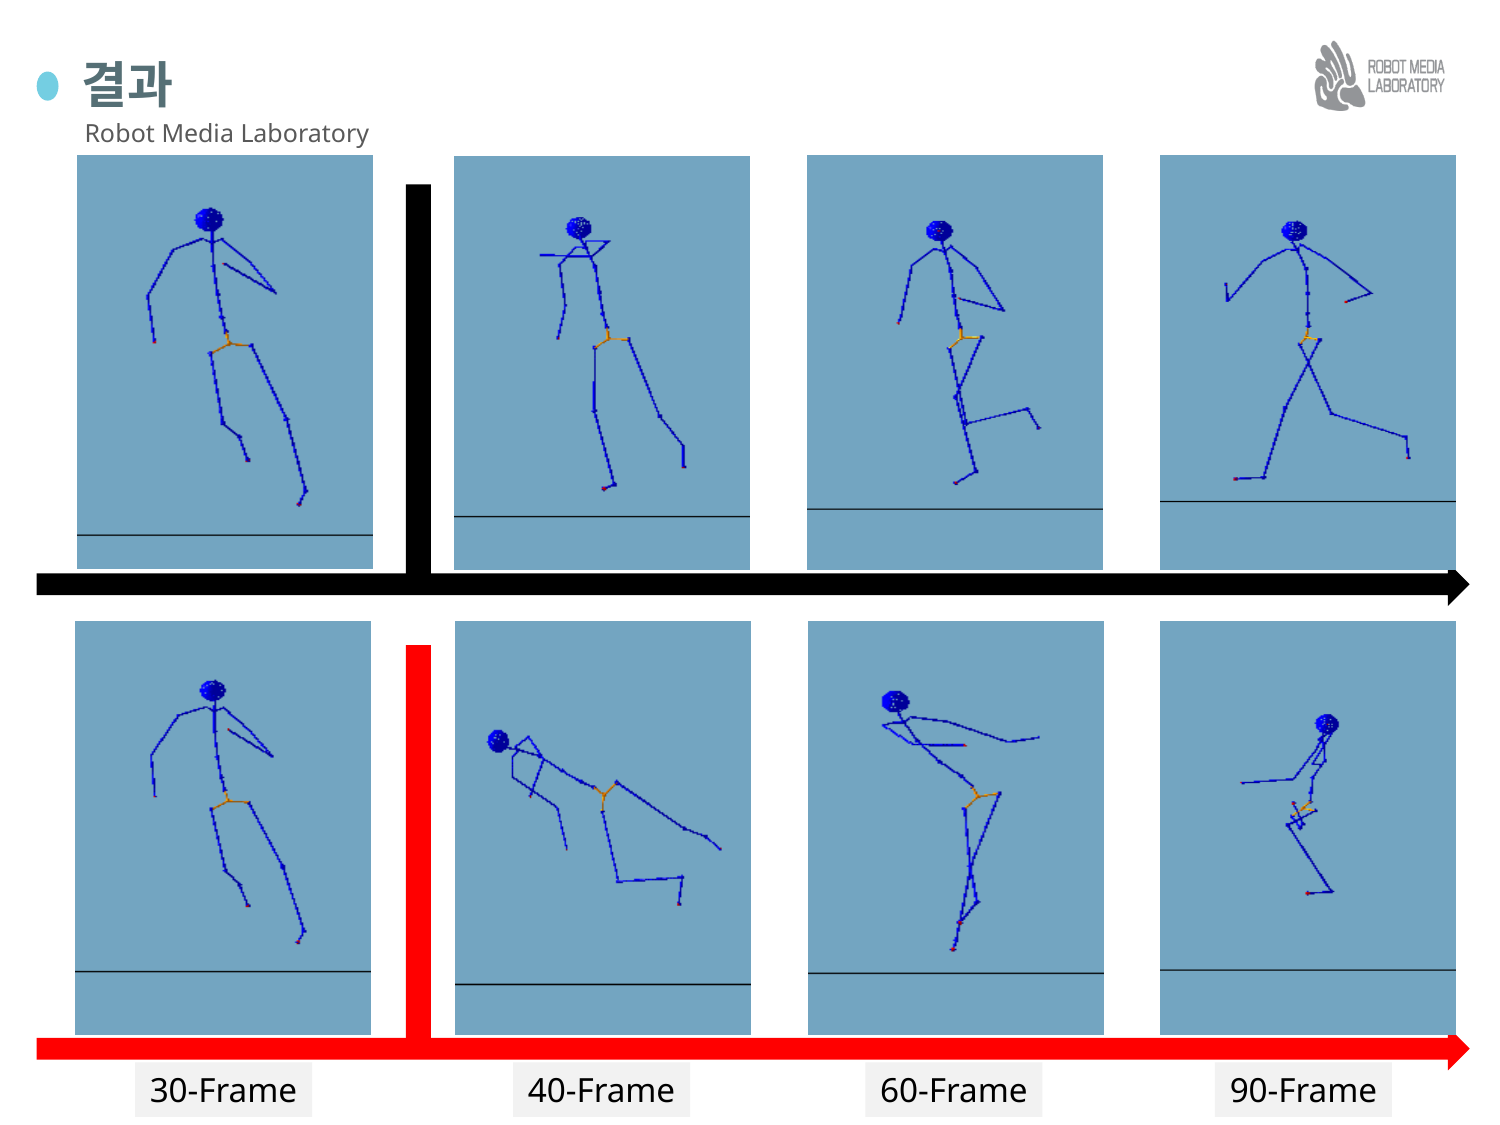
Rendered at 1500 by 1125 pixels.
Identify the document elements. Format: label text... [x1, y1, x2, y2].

text_box [404, 182, 433, 571]
text_box 40-Frame [513, 1062, 691, 1117]
text_box 30-Frame [135, 1062, 313, 1117]
picture [806, 155, 1103, 570]
picture [77, 154, 374, 569]
picture [74, 621, 371, 1036]
text_box [34, 1035, 1472, 1073]
picture [1160, 621, 1456, 1036]
picture [454, 155, 751, 570]
text_box [34, 571, 1472, 608]
text_box 90-Frame [1214, 1062, 1392, 1117]
picture [808, 621, 1105, 1036]
picture [1307, 34, 1451, 119]
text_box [36, 45, 981, 154]
picture [455, 621, 752, 1036]
text_box 60-Frame [865, 1062, 1043, 1117]
text_box [404, 643, 433, 1049]
picture [1160, 155, 1456, 570]
